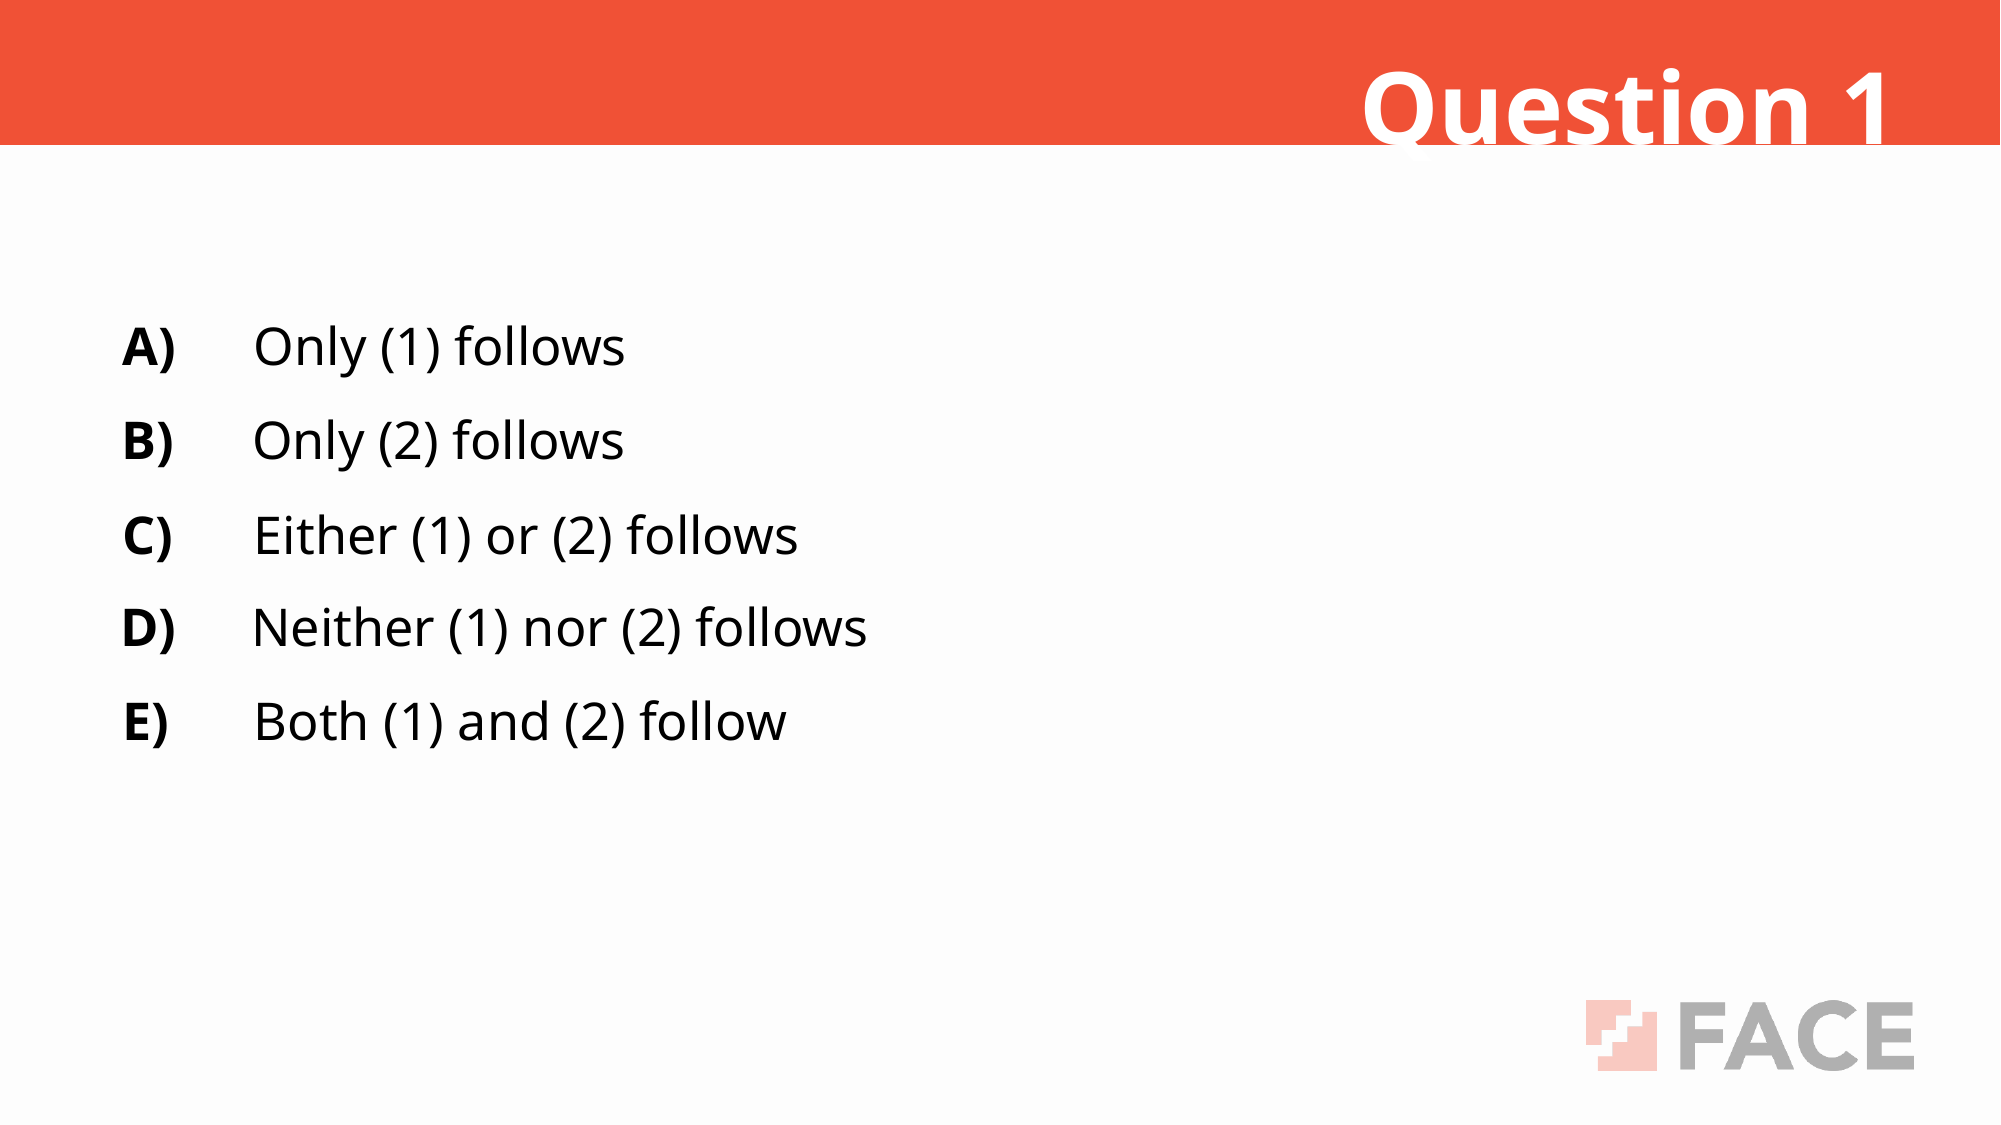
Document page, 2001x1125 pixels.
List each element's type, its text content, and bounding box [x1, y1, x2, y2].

text_box Question 1 [638, 37, 1914, 173]
text_box B) [106, 369, 221, 478]
text_box C) [107, 463, 223, 573]
text_box Only (2) follows [237, 369, 1894, 478]
text_box Both (1) and (2) follow [238, 649, 1896, 759]
text_box Neither (1) nor (2) follows [236, 556, 1893, 665]
text_box Only (1) follows [238, 275, 1896, 384]
text_box Either (1) or (2) follows [238, 463, 1896, 573]
picture [1586, 1000, 1914, 1072]
text_box E) [107, 649, 223, 759]
text_box [0, 0, 2000, 147]
text_box D) [105, 556, 220, 665]
text_box A) [107, 275, 223, 384]
